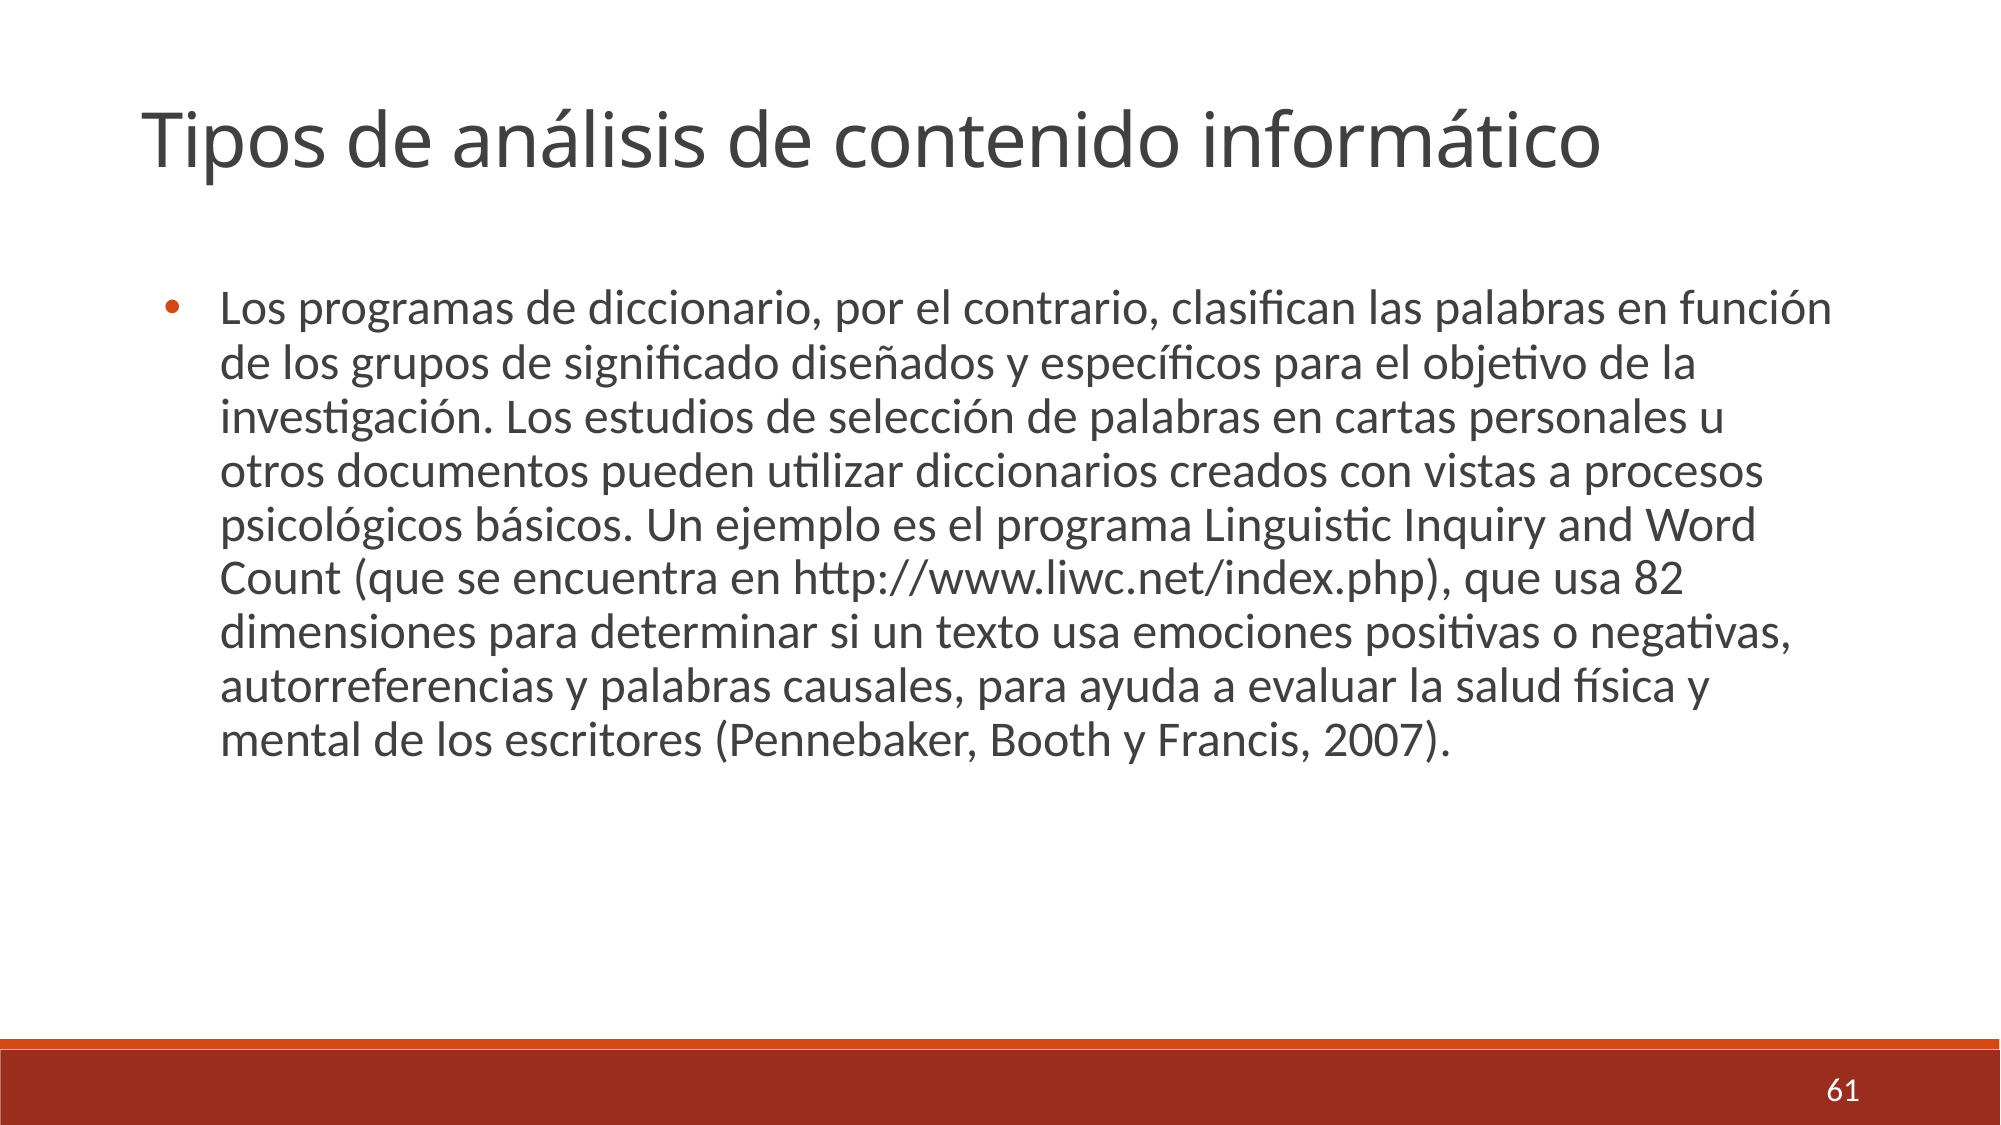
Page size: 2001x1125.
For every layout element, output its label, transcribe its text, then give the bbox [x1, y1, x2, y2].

slide_number 61 [126, 1061, 1875, 1115]
text_box Tipos de análisis de contenido informático [126, 97, 1821, 242]
text_box Los programas de diccionario, por el contrario, clasifican las palabras en función de los grupos de significado diseñados y específicos para el objetivo de la investigación. Los estudios de selección de palabras en cartas personales u otros documentos pueden utilizar diccionarios creados con vistas a procesos psicológicos básicos. Un ejemplo es el programa Linguistic Inquiry and Word Count (que se encuentra en http://www.liwc.net/index.php), que usa 82 dimensiones para determinar si un texto usa emociones positivas o negativas, autorreferencias y palabras causales, para ayuda a evaluar la salud física y mental de los escritores (Pennebaker, Booth y Francis, 2007). [148, 274, 1853, 1047]
